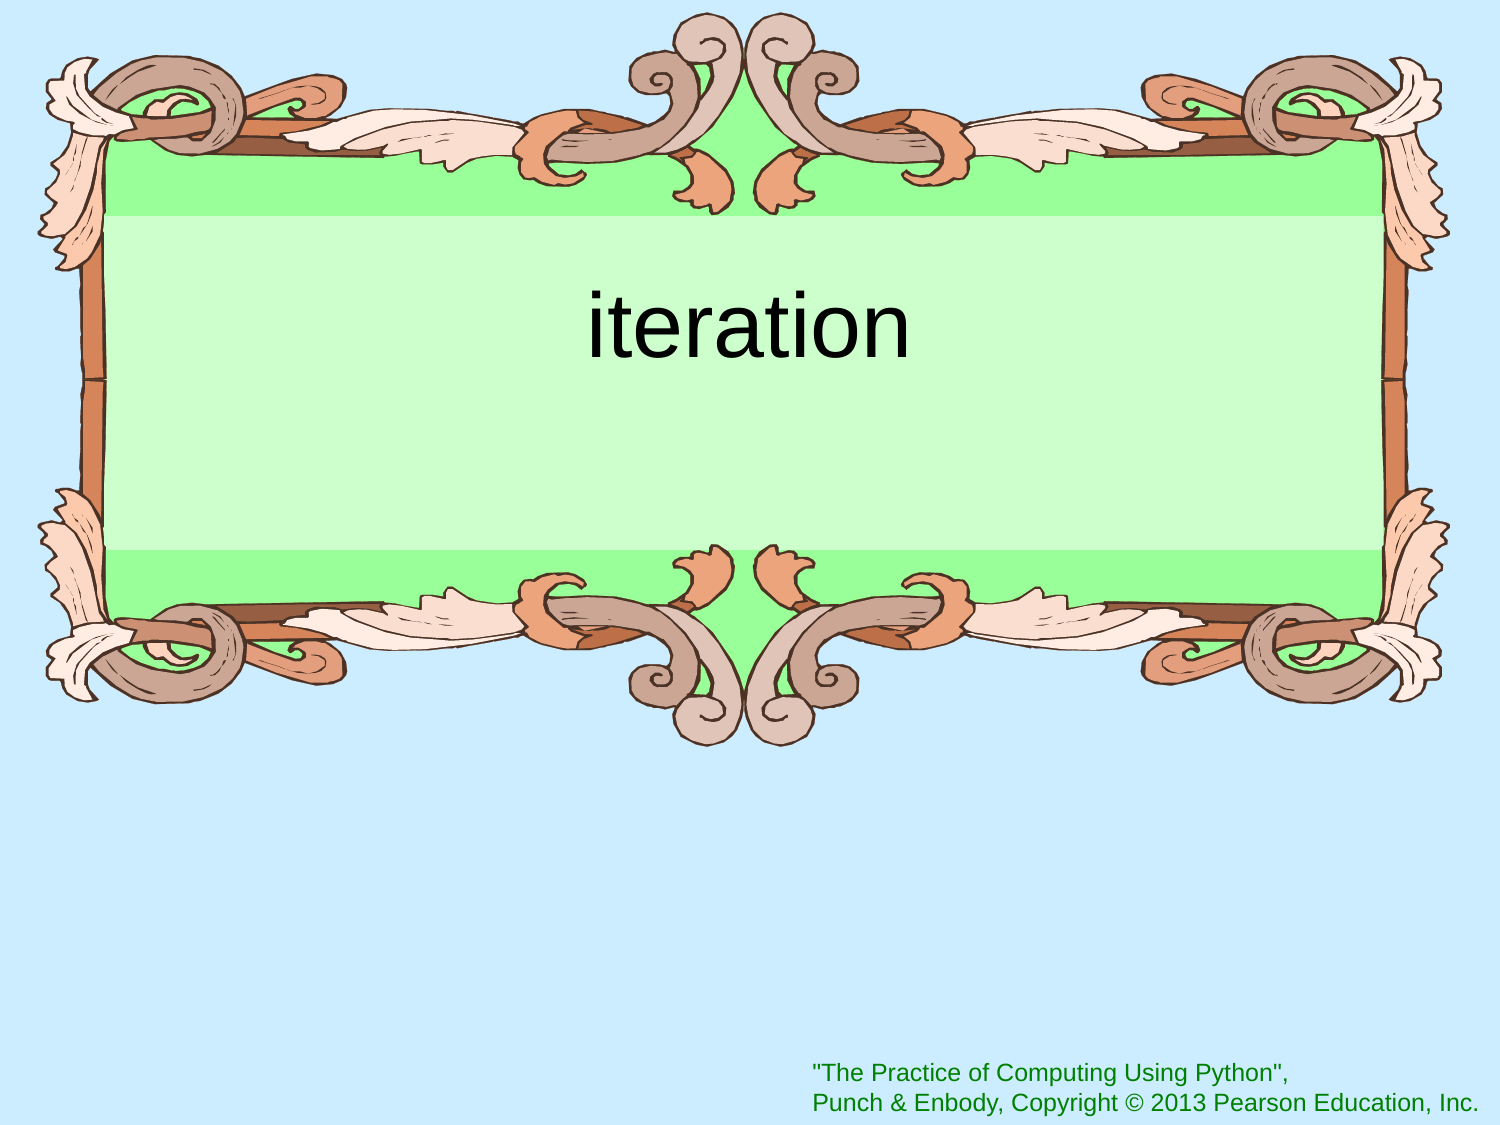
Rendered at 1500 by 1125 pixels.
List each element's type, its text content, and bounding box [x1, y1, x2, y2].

title iteration [112, 200, 1388, 442]
